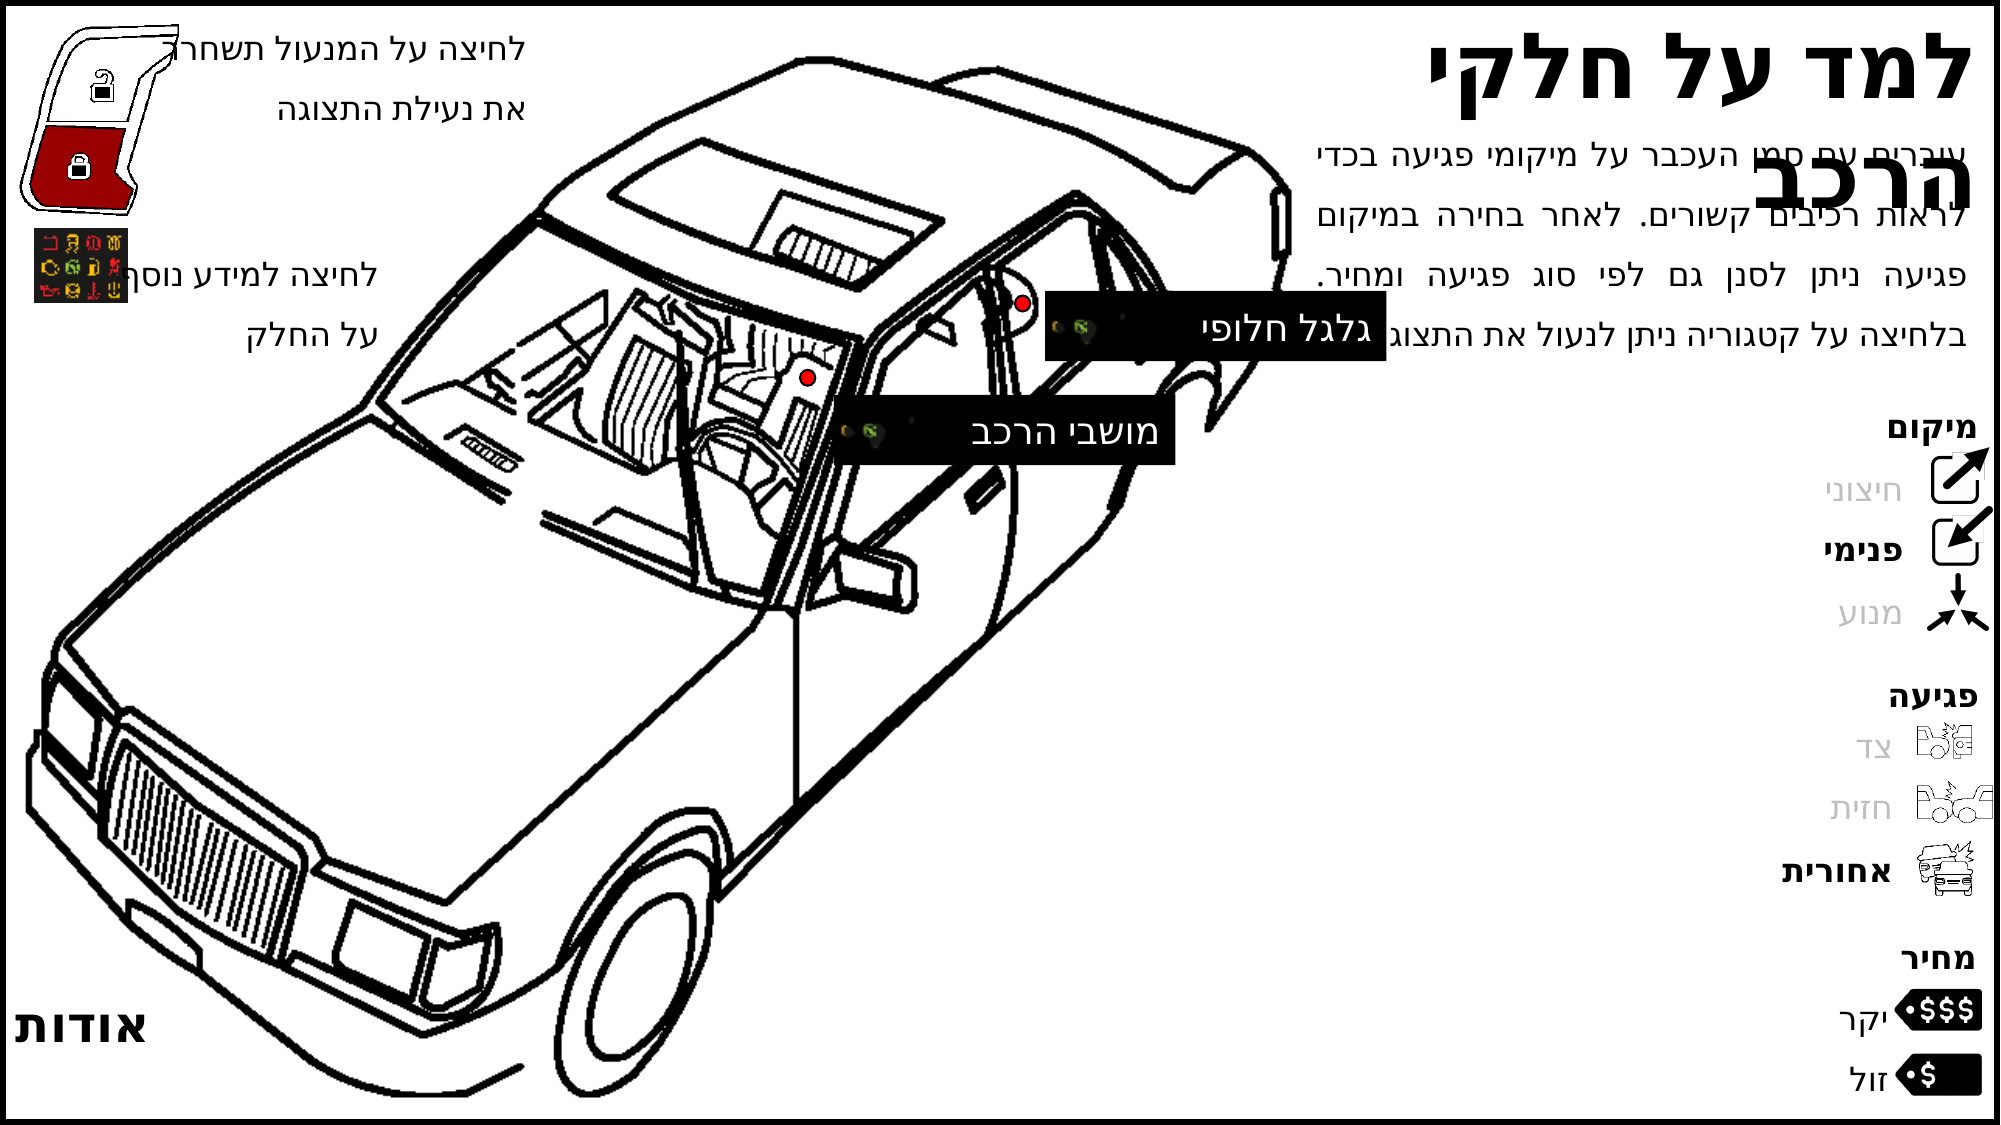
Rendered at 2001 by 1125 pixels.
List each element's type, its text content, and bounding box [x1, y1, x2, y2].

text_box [1045, 290, 1387, 362]
picture [1917, 781, 1993, 823]
picture [1927, 573, 1989, 631]
picture [1931, 423, 2000, 504]
text_box חזית [1357, 758, 1908, 834]
text_box זול [1799, 1030, 1893, 1106]
text_box מחיר [1606, 908, 1992, 984]
text_box צד [1402, 698, 1908, 758]
text_box יקר [1799, 970, 1892, 1030]
text_box מנוע [1614, 563, 1919, 639]
text_box פגיעה [1608, 646, 1994, 722]
text_box מיקום [1680, 377, 1994, 453]
text_box [0, 0, 2000, 1125]
text_box פנימי [1614, 516, 1919, 563]
text_box חיצוני [1614, 440, 1919, 516]
picture [1917, 722, 1972, 760]
picture [1924, 506, 1993, 571]
picture [6, 14, 1306, 1118]
text_box אחורית [1765, 821, 1908, 897]
text_box לחיצה למידע נוסף על החלק [0, 225, 6, 361]
picture [1892, 964, 1984, 1120]
text_box אודות [0, 985, 6, 1061]
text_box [833, 394, 1176, 466]
text_box למד על חלקי הרכב [1233, 0, 1994, 235]
picture [1917, 841, 1974, 896]
text_box עוברים עם סמן העכבר על מיקומי פגיעה בכדי לראות רכיבים קשורים. לאחר בחירה במיקום פגיעה ניתן לסנן גם לפי סוג פגיעה ומחיר. בלחיצה על קטגוריה ניתן לנעול את התצוגה. [1306, 106, 1984, 361]
text_box לחיצה על המנעול תשחרר את נעילת התצוגה [127, 0, 543, 51]
